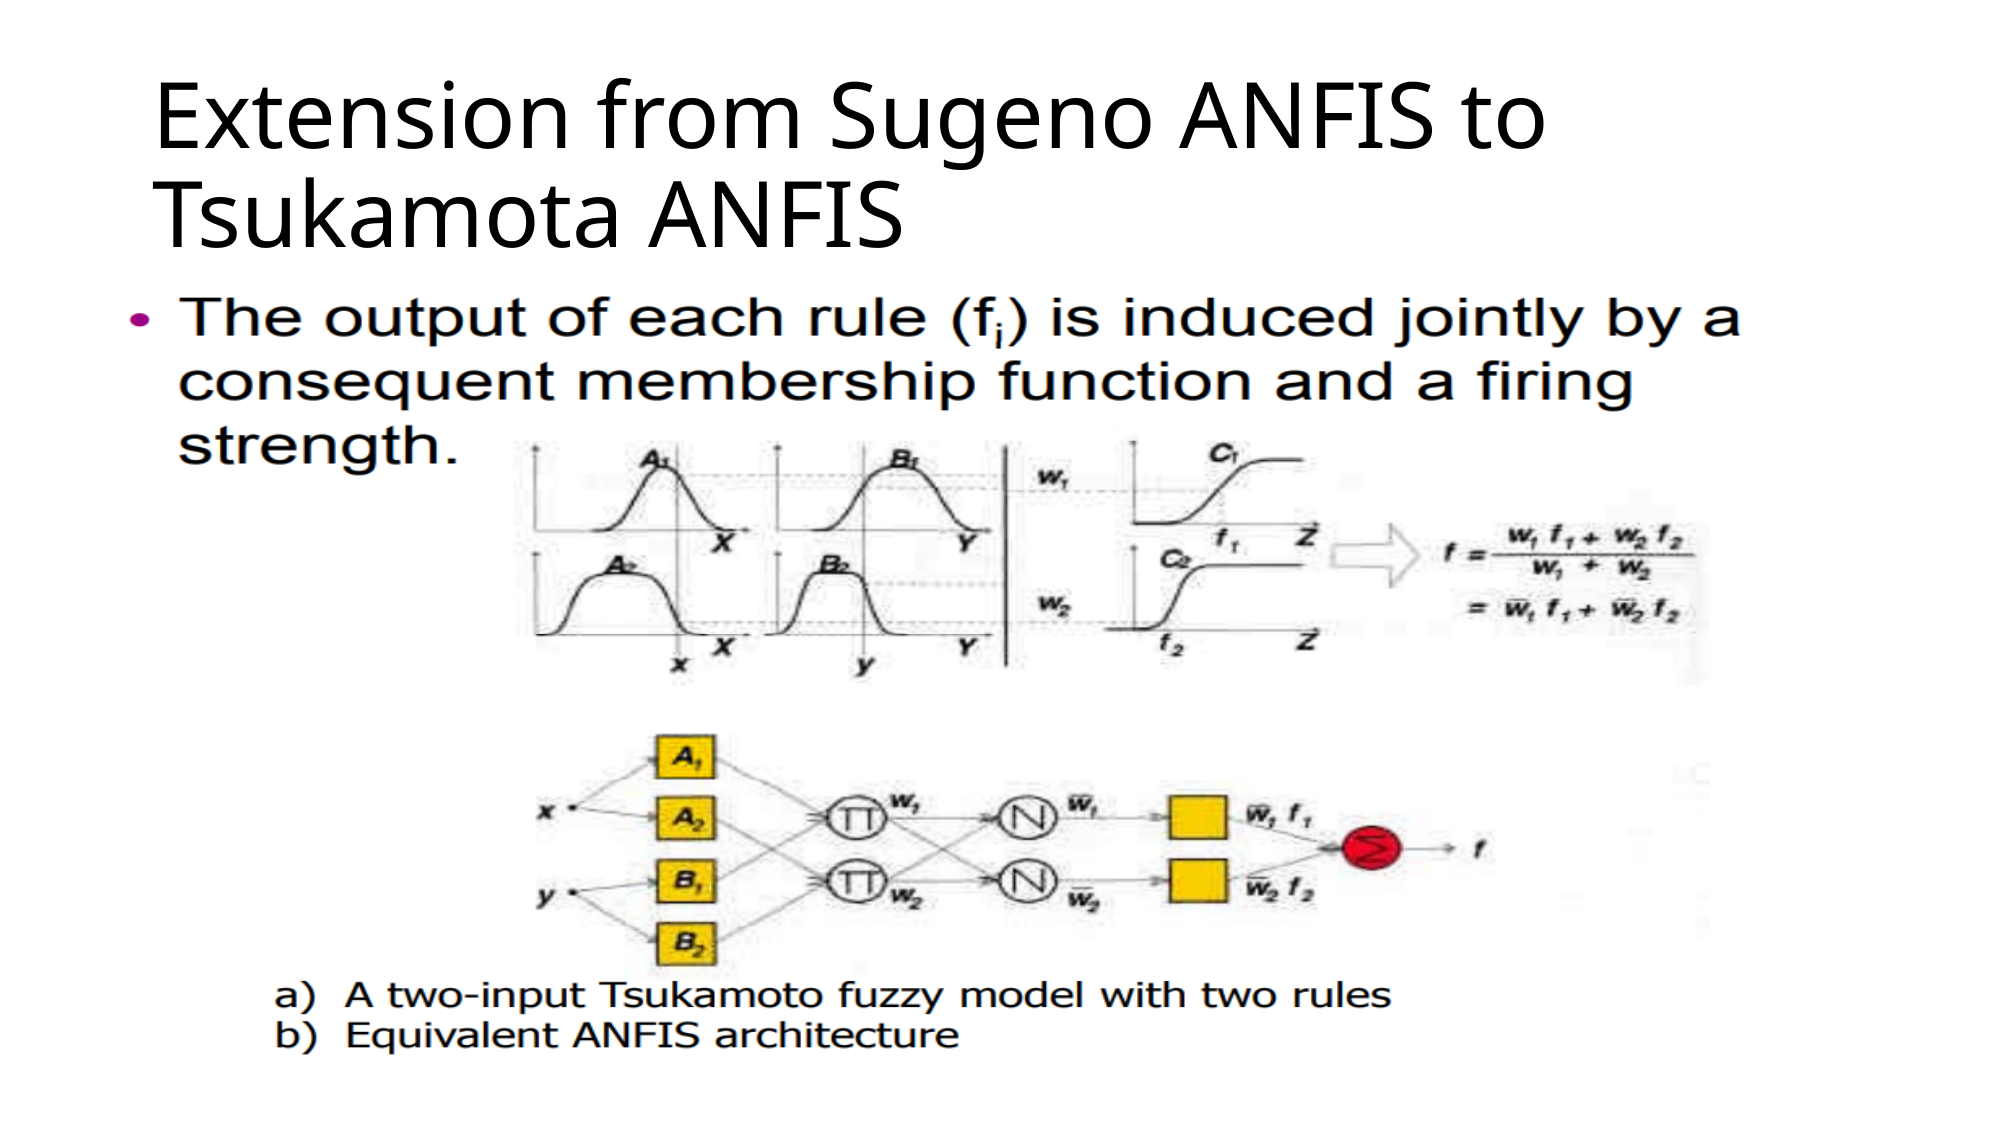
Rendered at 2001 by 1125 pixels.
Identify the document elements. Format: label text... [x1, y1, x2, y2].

title Extension from Sugeno ANFIS to Tsukamota ANFIS [137, 59, 1863, 262]
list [95, 262, 1875, 1066]
